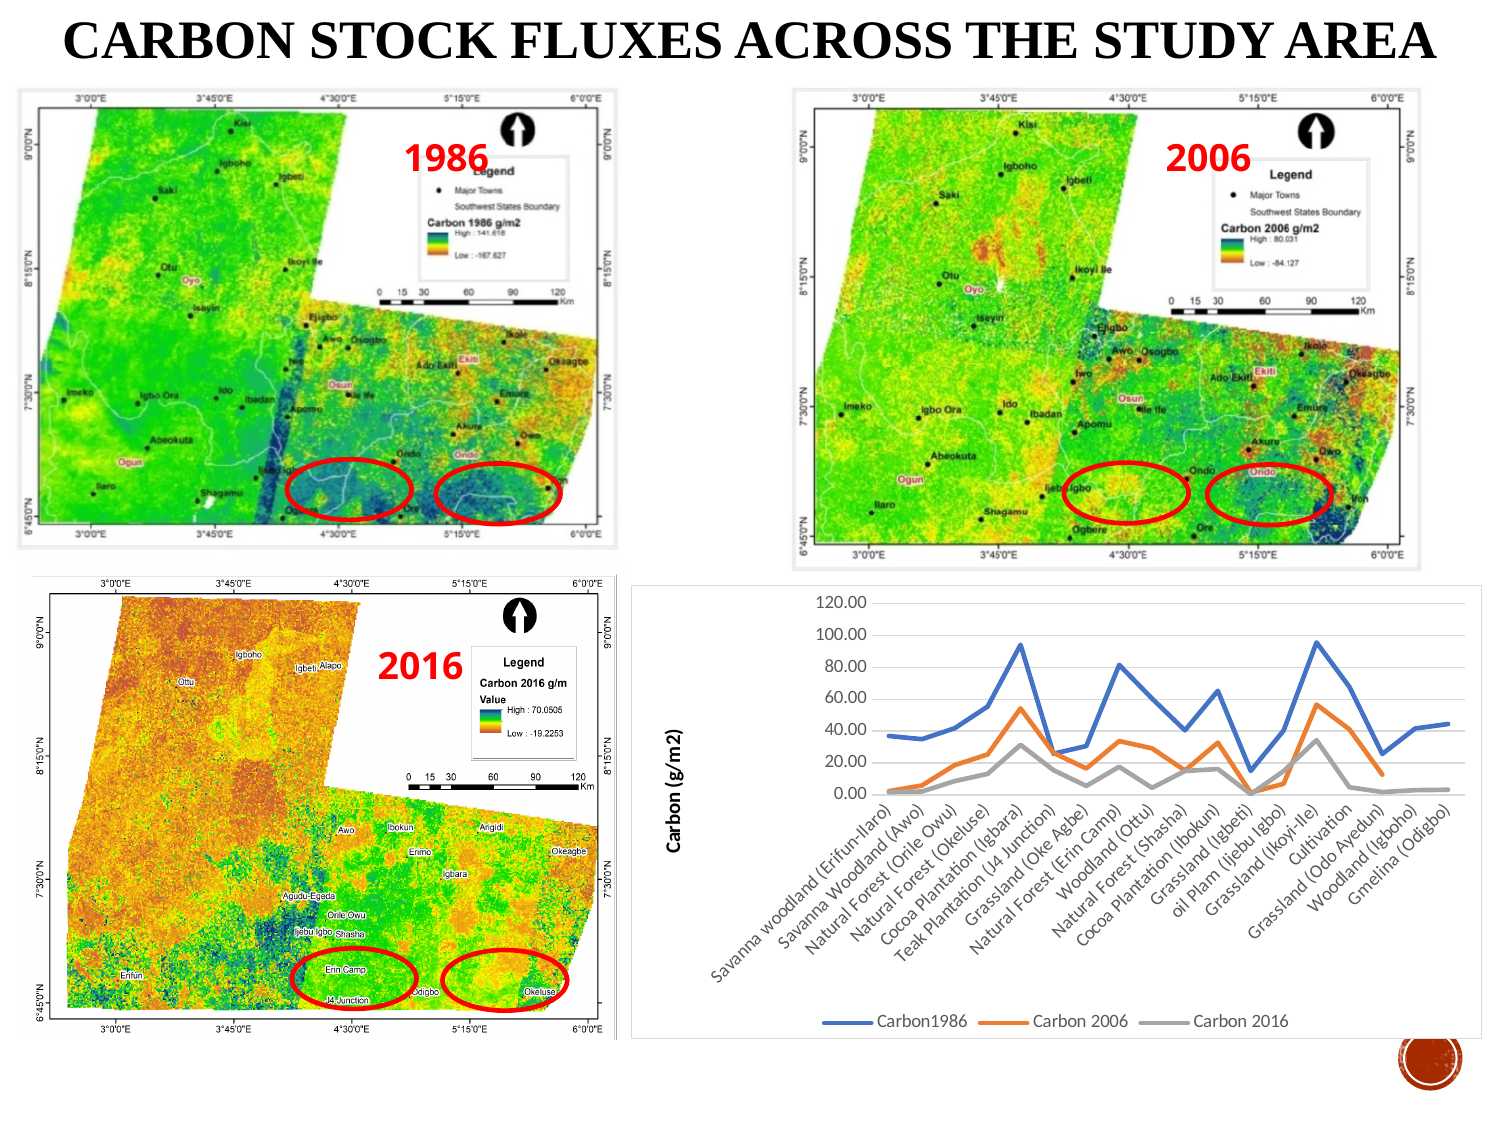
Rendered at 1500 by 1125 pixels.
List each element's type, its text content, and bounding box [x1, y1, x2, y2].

chart [634, 587, 1481, 1038]
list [7, 80, 630, 561]
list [781, 79, 1433, 583]
title Carbon stock fluxes across the study area [0, 0, 1500, 85]
picture [16, 563, 631, 1040]
